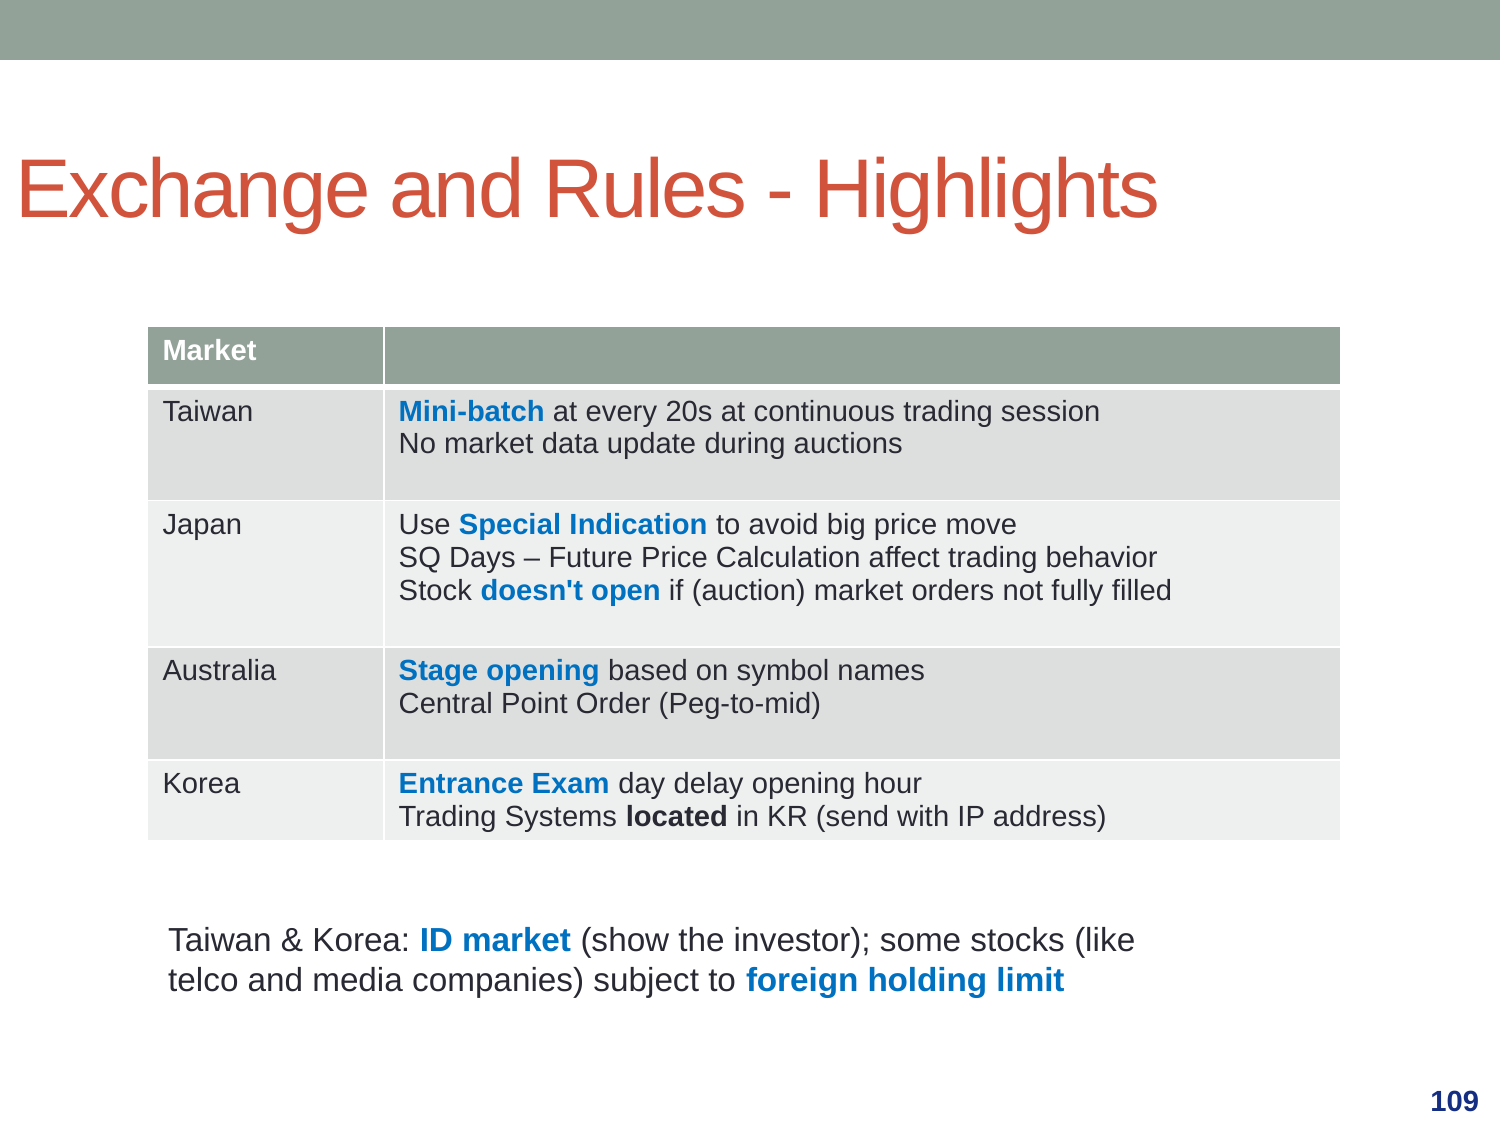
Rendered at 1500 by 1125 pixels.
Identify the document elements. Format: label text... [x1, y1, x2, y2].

table_cell Stage opening based on symbol names Central Point Order (Peg-to-mid) [385, 648, 1340, 759]
text_box Taiwan & Korea: ID market (show the investor); some stocks (like telco and media companies) subject to foreign holding limit [153, 910, 1181, 1045]
table_header [385, 327, 1340, 384]
table_cell Japan [148, 501, 383, 646]
table_cell Taiwan [148, 390, 383, 500]
table_cell Entrance Exam day delay opening hour Trading Systems located in KR (send with IP address) [385, 761, 1340, 840]
table_cell Korea [148, 761, 383, 840]
slide_number 109 [1415, 1070, 1499, 1125]
table_header Market [148, 327, 383, 384]
text_box [64, 278, 1483, 1047]
title Exchange and Rules - Highlights [0, 101, 1325, 266]
table_cell Use Special Indication to avoid big price move SQ Days – Future Price Calculation affect trading behavior Stock doesn't open if (auction) market orders not fully filled [385, 501, 1340, 646]
table_cell Australia [148, 648, 383, 759]
table_cell Mini-batch at every 20s at continuous trading session No market data update during auctions [385, 390, 1340, 500]
